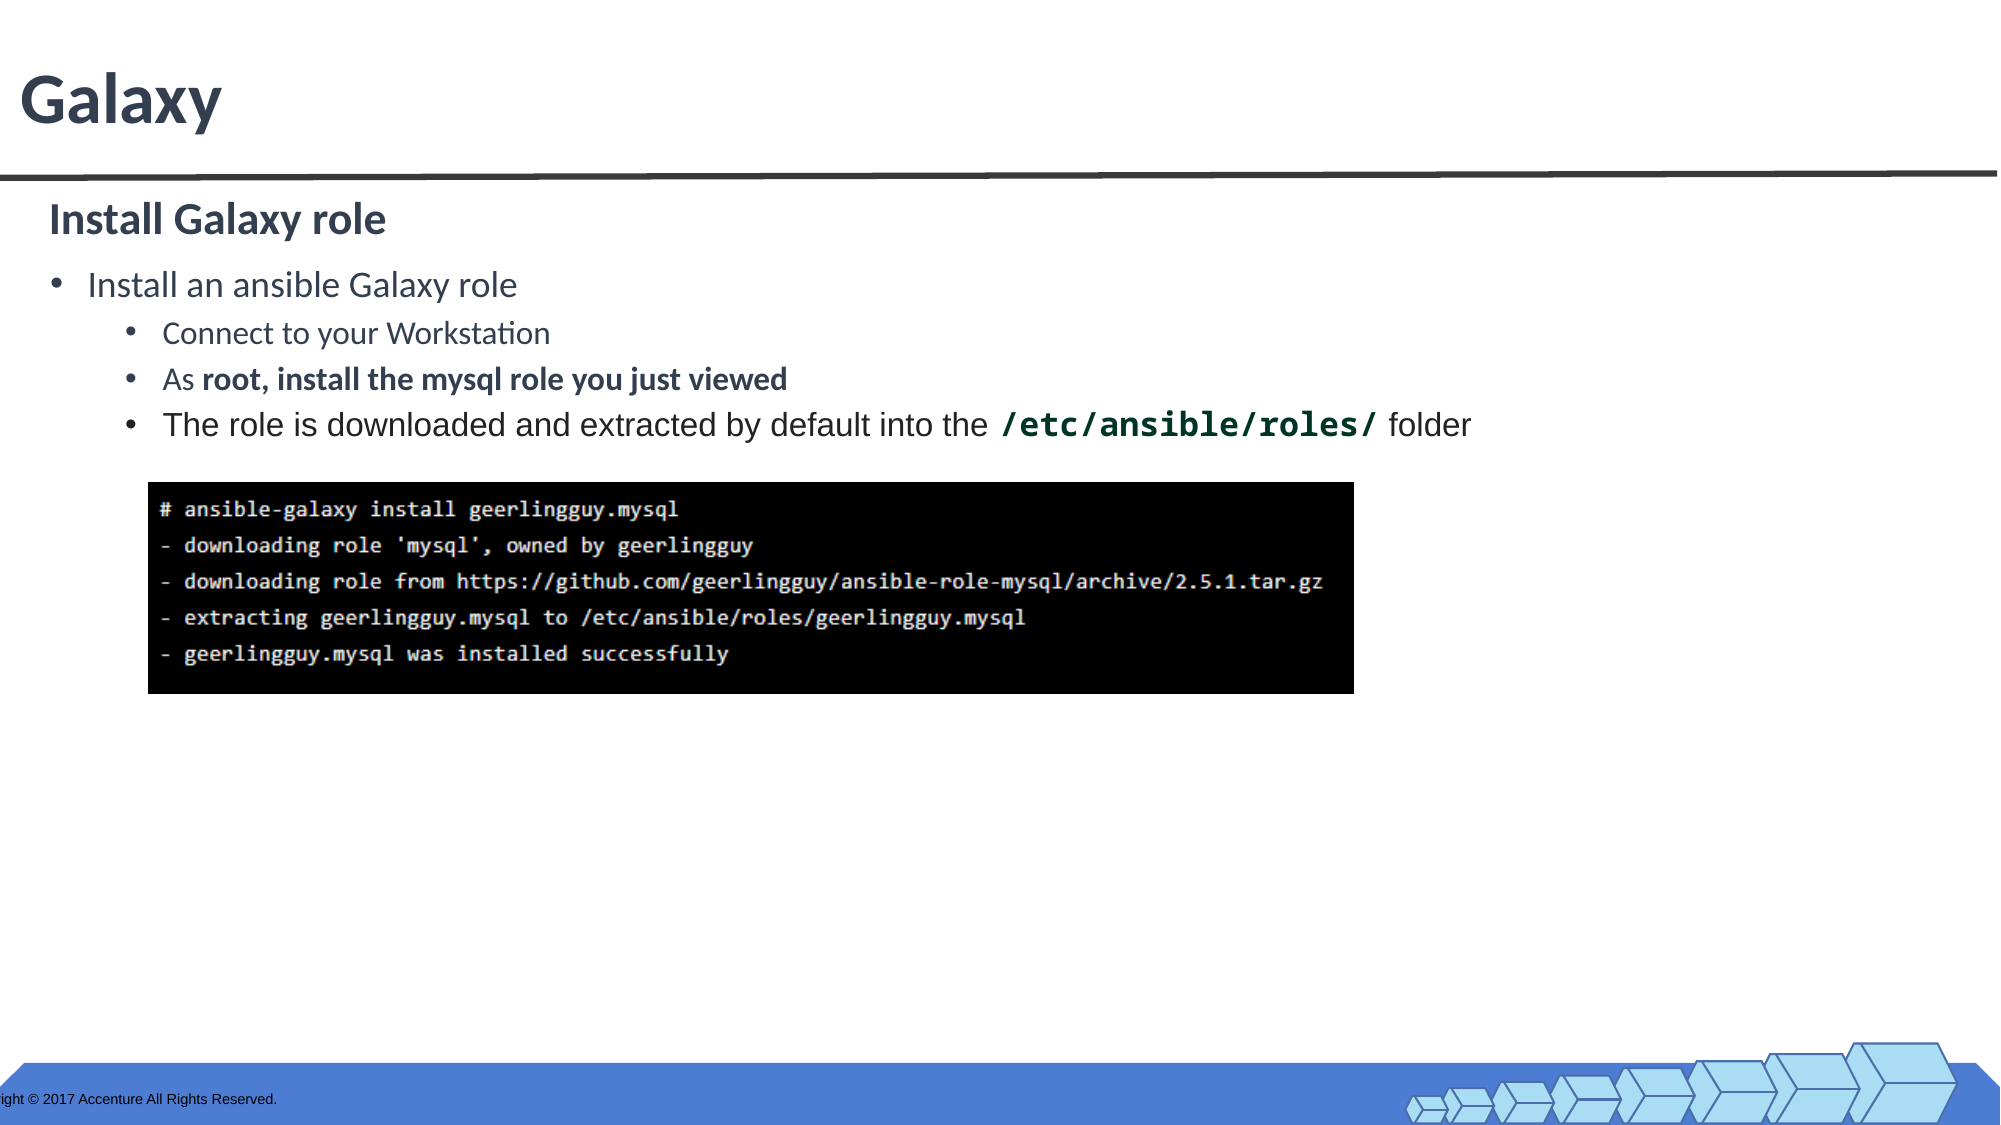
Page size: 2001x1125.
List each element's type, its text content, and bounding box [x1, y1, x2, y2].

picture [148, 482, 1354, 694]
list Install an ansible Galaxy role Connect to your Workstation As root, install the mysql role you just viewed The role is downloaded and extracted by default into the /etc/ansible/roles/ folder [35, 257, 1895, 1042]
title Galaxy [5, 53, 2000, 147]
list Install Galaxy role [34, 188, 1896, 254]
